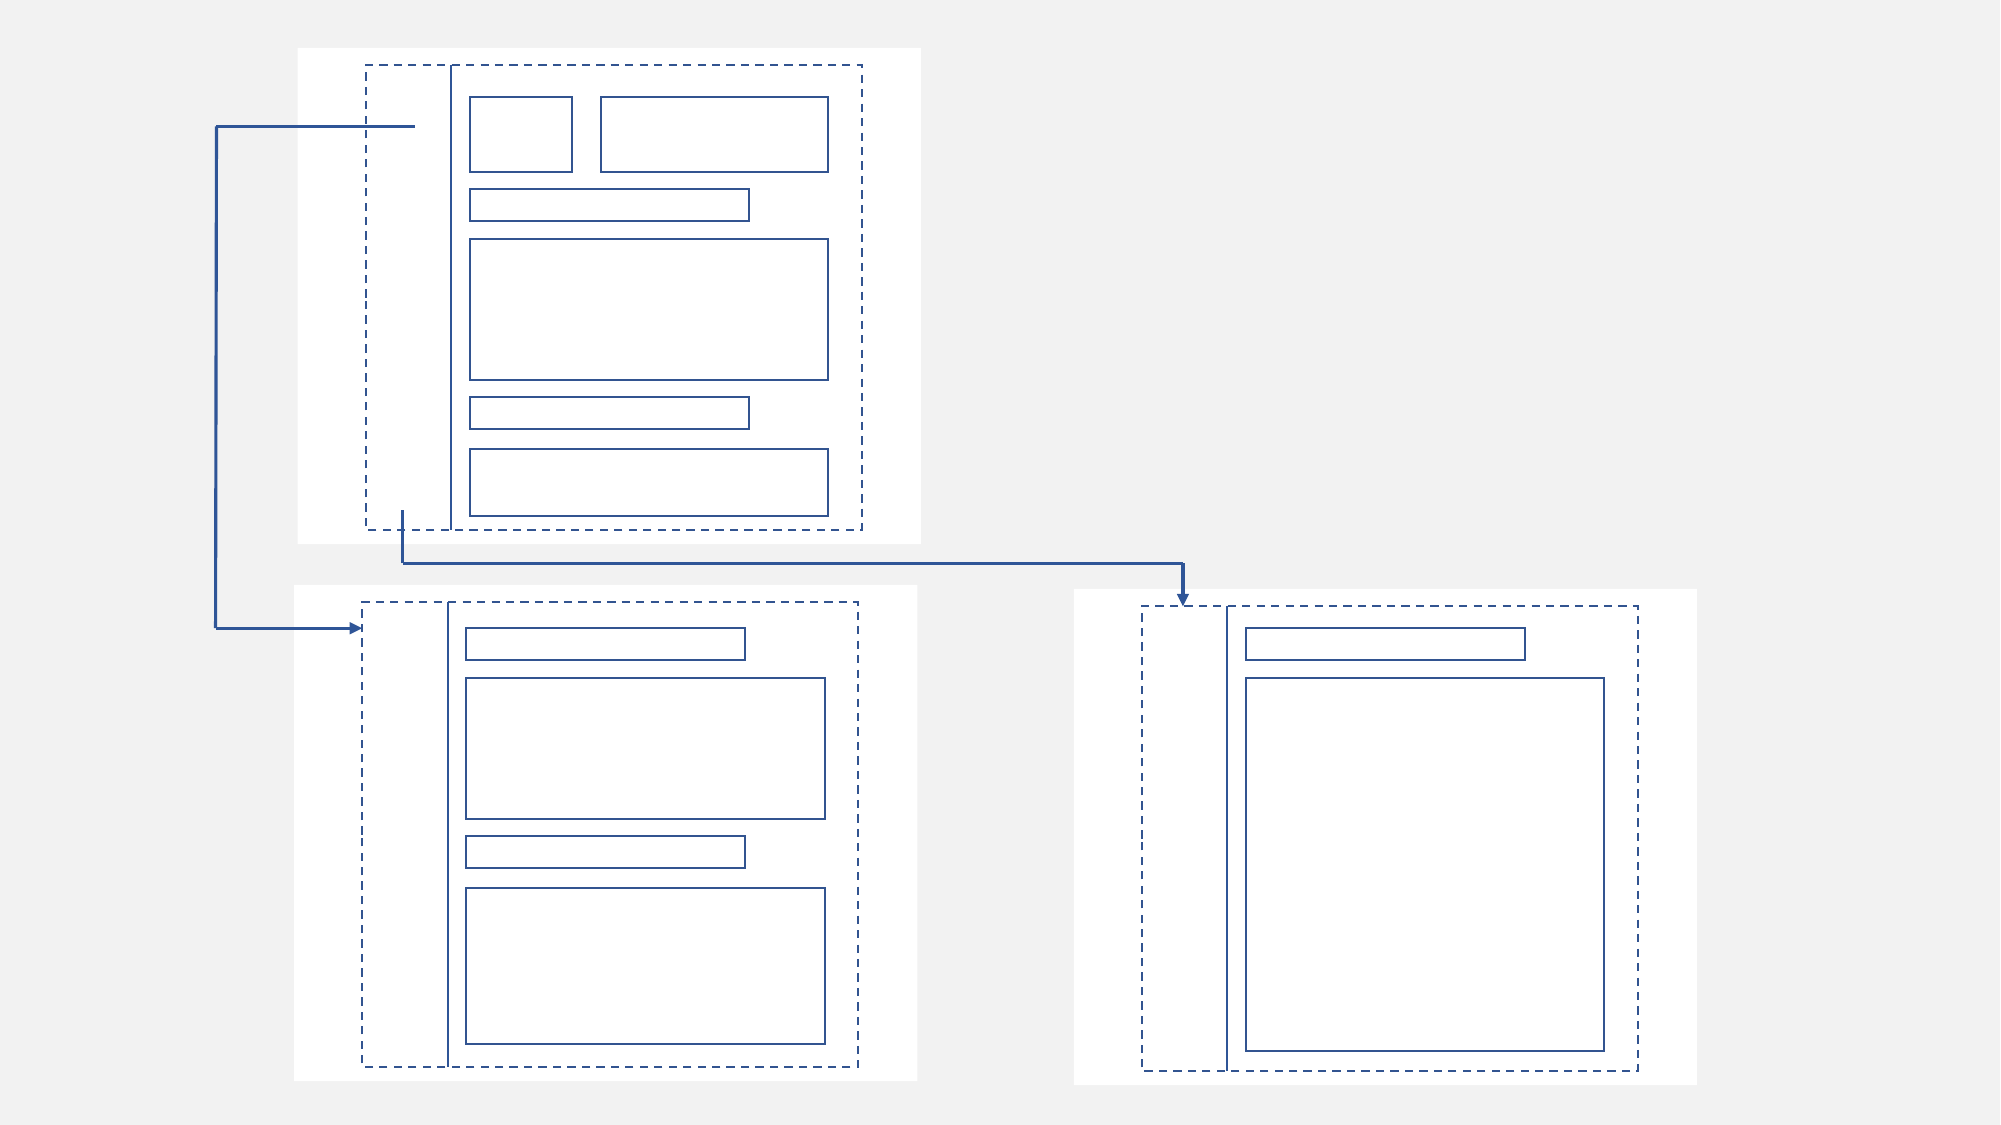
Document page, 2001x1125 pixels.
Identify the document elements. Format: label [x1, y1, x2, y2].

text_box [361, 601, 447, 1068]
text_box [1245, 627, 1526, 661]
text_box [1245, 677, 1605, 1052]
text_box [465, 627, 746, 661]
text_box [465, 835, 746, 869]
text_box [465, 677, 826, 820]
text_box [1073, 588, 1698, 1086]
text_box [1227, 605, 1639, 1072]
text_box [448, 601, 859, 1068]
text_box [293, 584, 918, 1082]
text_box [1141, 605, 1227, 1072]
text_box [297, 47, 921, 545]
text_box [465, 887, 826, 1045]
